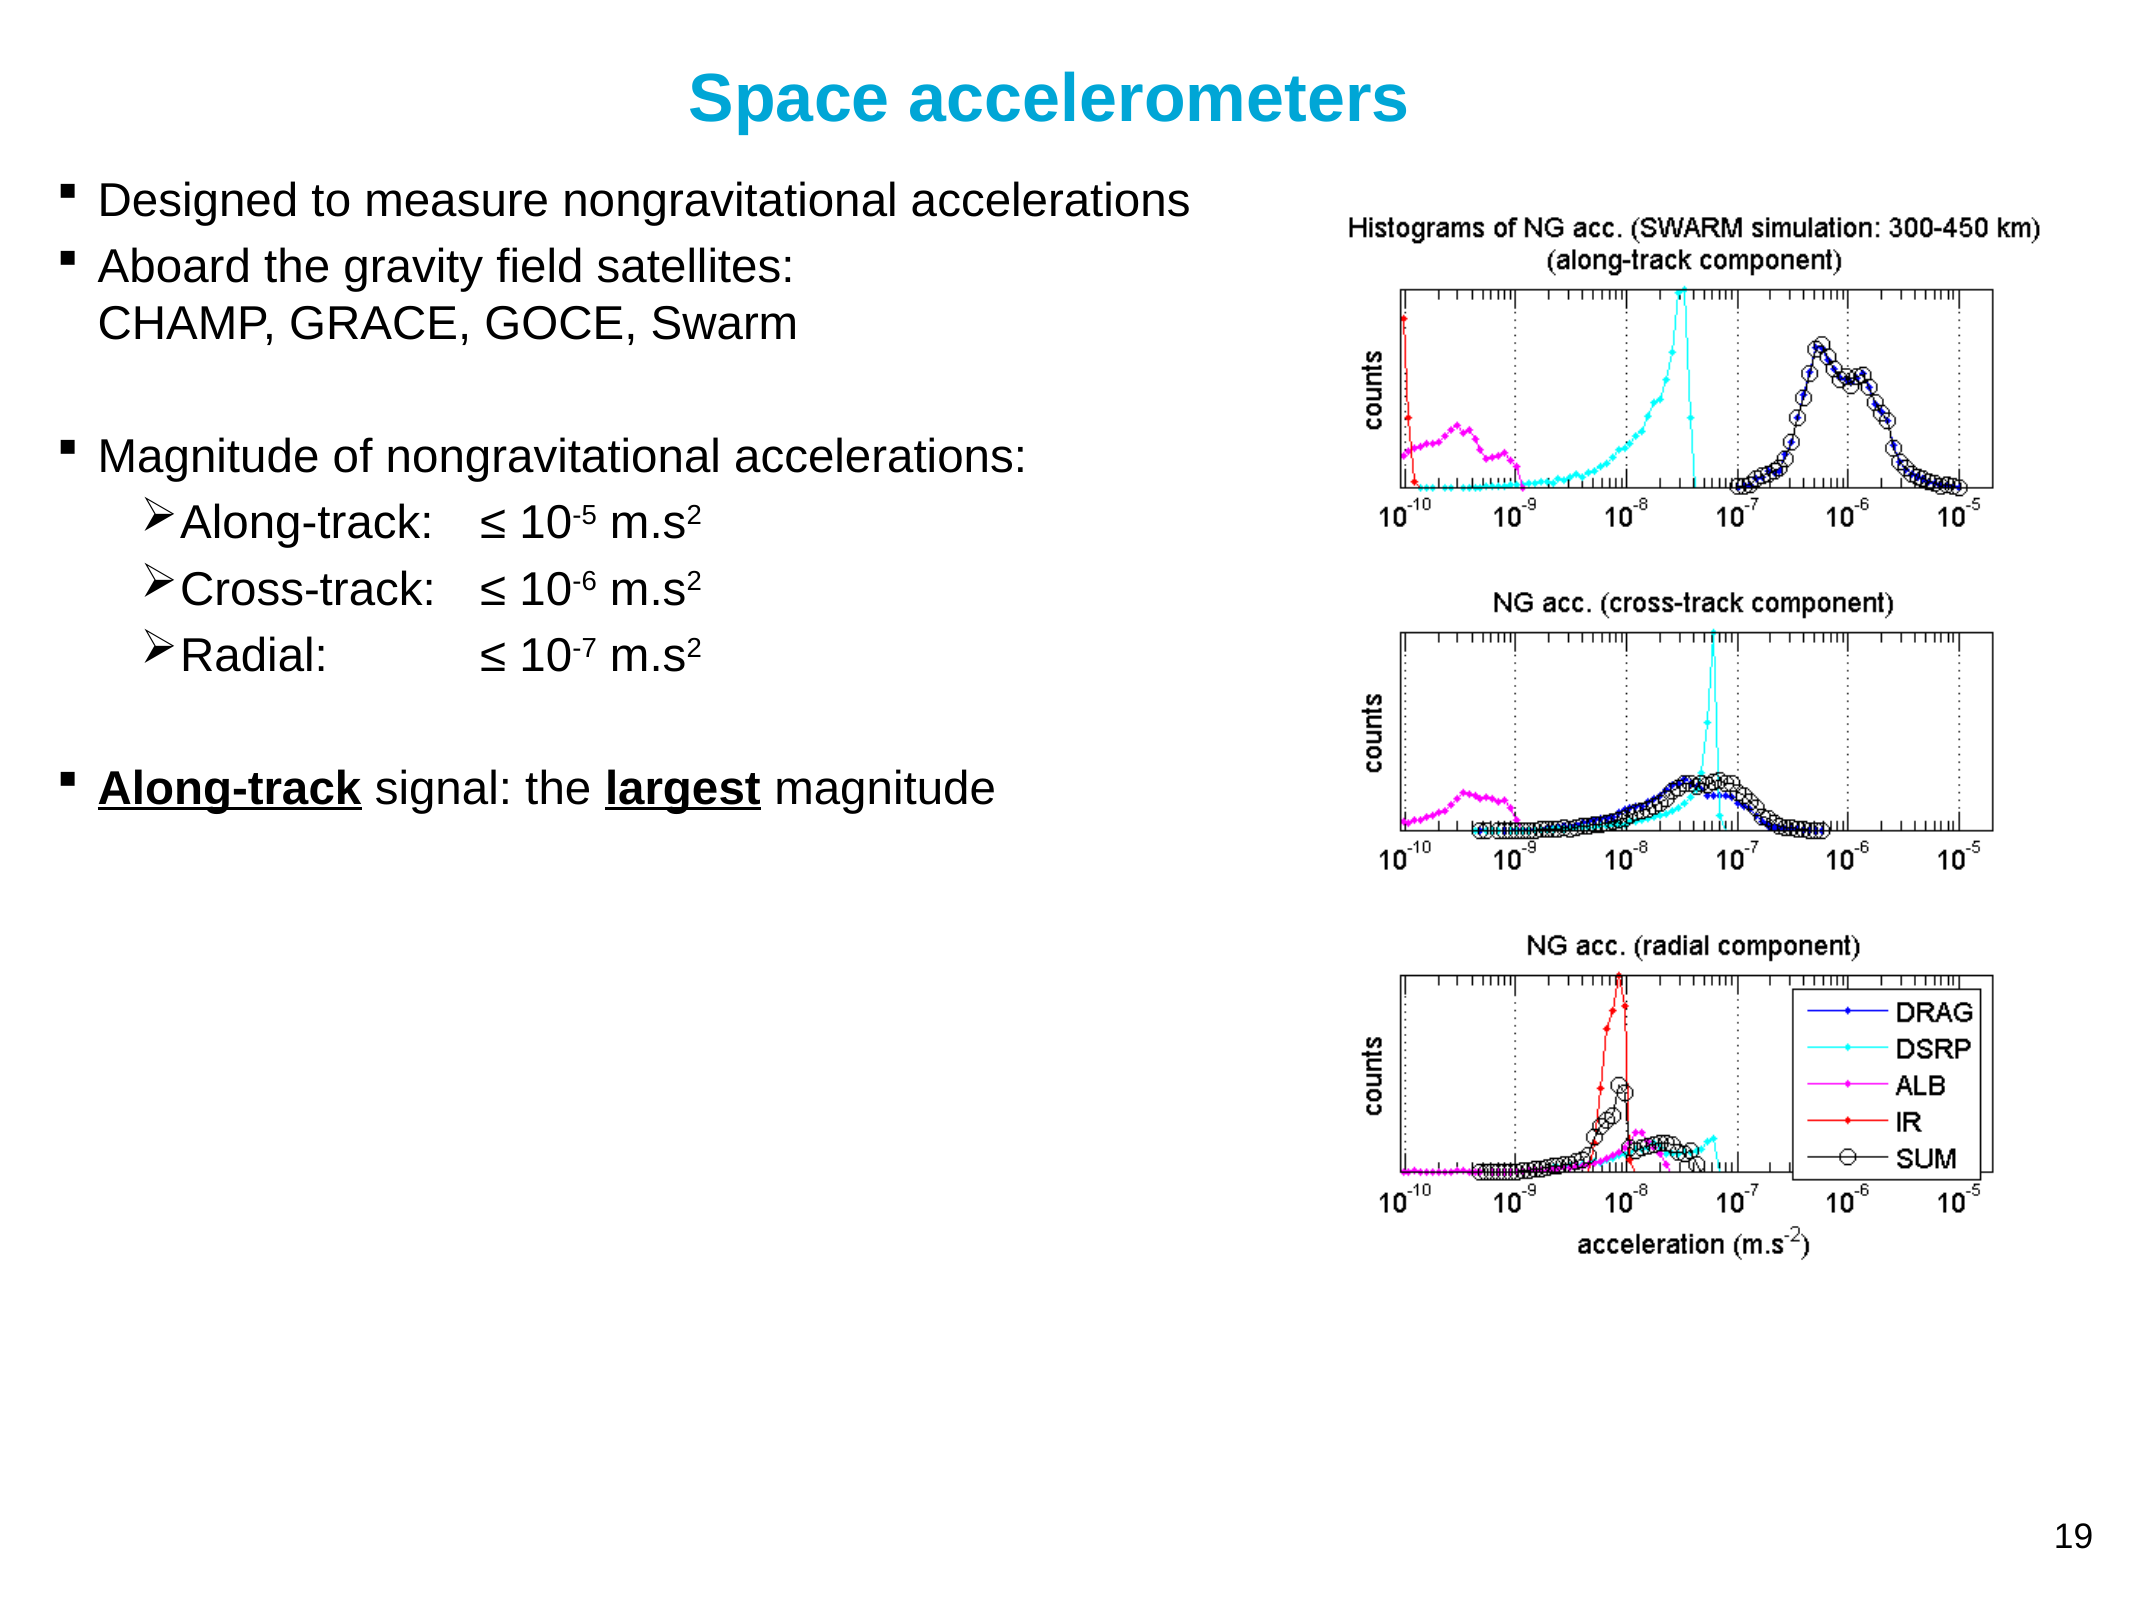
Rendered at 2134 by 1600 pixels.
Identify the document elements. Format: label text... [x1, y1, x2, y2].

picture [1301, 178, 2064, 1321]
title Space accelerometers [41, 44, 2058, 145]
list Designed to measure nongravitational accelerations Aboard the gravity field satellites: CHAMP, GRACE, GOCE, Swarm Magnitude of nongravitational accelerations: Along-track: ≤ 10-5 m.s2 Cross-track: ≤ 10-6 m.s2 Radial: ≤ 10-7 m.s2 Along-track signal: the largest magnitude [41, 161, 1334, 1472]
